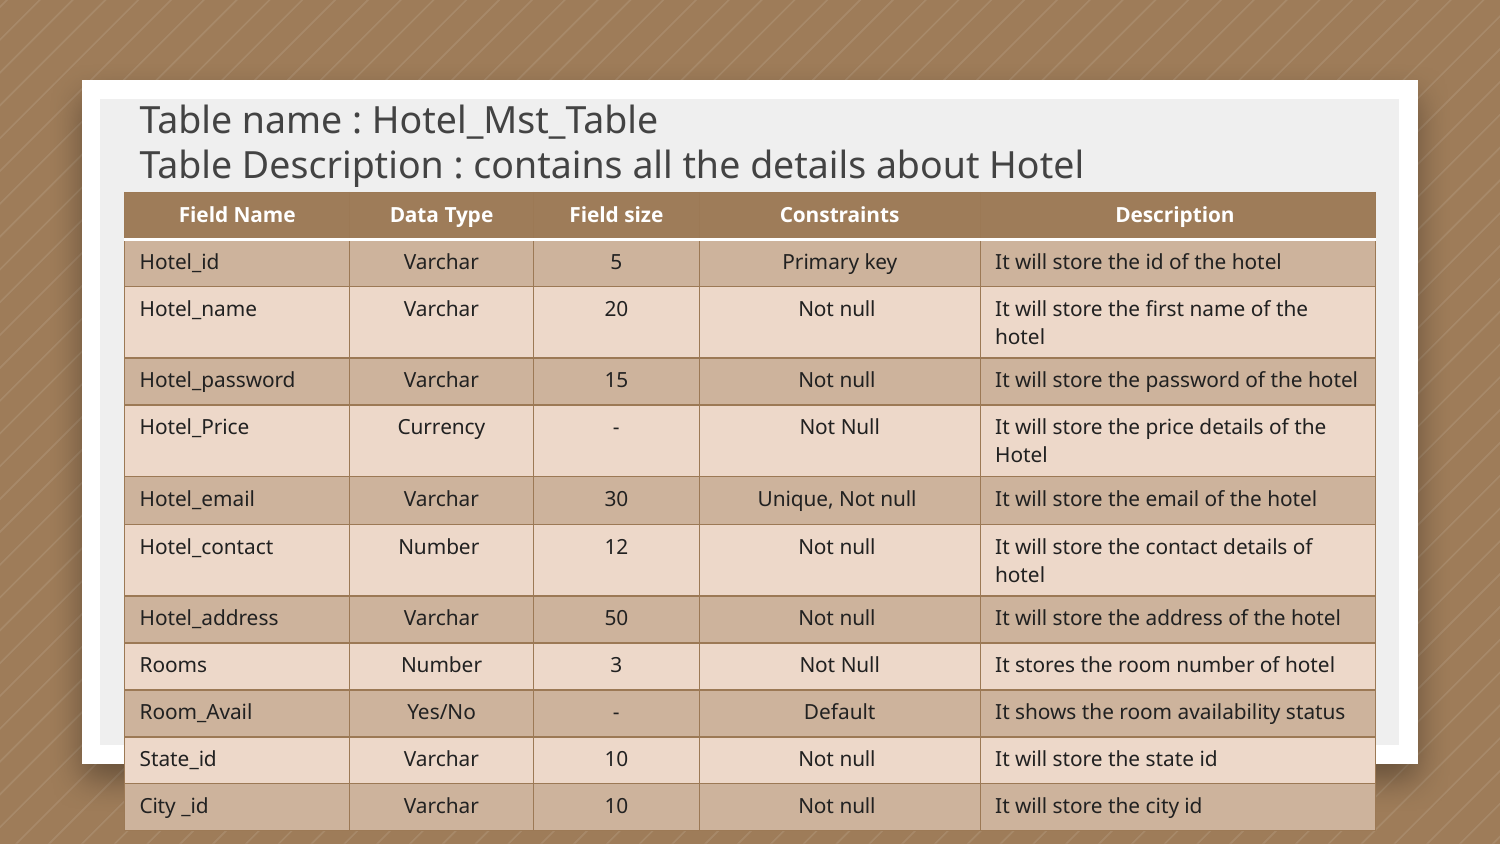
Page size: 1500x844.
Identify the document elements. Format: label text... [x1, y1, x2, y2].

table_cell Hotel_Price [125, 406, 349, 476]
table_cell Currency [350, 406, 533, 476]
table_cell It will store the address of the hotel [981, 597, 1375, 642]
table_cell 5 [534, 241, 699, 286]
table_header Description [981, 193, 1375, 238]
table_cell Not null [700, 287, 980, 357]
table_cell - [534, 406, 699, 476]
slide_number 46 [0, 762, 1487, 844]
table_cell 12 [534, 525, 699, 595]
table_cell Not null [700, 597, 980, 642]
table_cell - [534, 691, 699, 736]
table_cell Hotel_id [125, 241, 349, 286]
title Table name : Hotel_Mst_Table Table Description : contains all the details about Hotel [124, 107, 1329, 192]
table_cell Hotel_address [125, 597, 349, 642]
table_cell 10 [534, 738, 699, 783]
table_cell It stores the room number of hotel [981, 644, 1375, 689]
table_cell Varchar [350, 477, 533, 524]
table_cell It will store the password of the hotel [981, 359, 1375, 404]
table_cell It will store the contact details of hotel [981, 525, 1375, 595]
table_header Constraints [700, 193, 980, 238]
table_cell It will store the email of the hotel [981, 477, 1375, 524]
table_cell Yes/No [350, 691, 533, 736]
table_cell Not null [700, 784, 980, 830]
table_cell Not Null [700, 644, 980, 689]
table_cell Number [350, 525, 533, 595]
table_cell Varchar [350, 241, 533, 286]
table_cell Not null [700, 359, 980, 404]
table_cell 10 [534, 784, 699, 830]
table_cell It will store the first name of the hotel [981, 287, 1375, 357]
table_cell 3 [534, 644, 699, 689]
table_cell 50 [534, 597, 699, 642]
table_cell Not null [700, 738, 980, 783]
table_cell Not Null [700, 406, 980, 476]
table_cell It will store the state id [981, 738, 1375, 783]
table_cell Hotel_name [125, 287, 349, 357]
table_cell Room_Avail [125, 691, 349, 736]
table_cell State_id [125, 738, 349, 783]
table_cell Hotel_email [125, 477, 349, 524]
table_cell Varchar [350, 359, 533, 404]
table_cell Hotel_password [125, 359, 349, 404]
table_cell Number [350, 644, 533, 689]
table_cell Hotel_contact [125, 525, 349, 595]
table_cell It will store the price details of the Hotel [981, 406, 1375, 476]
table_cell Default [700, 691, 980, 736]
table_cell 20 [534, 287, 699, 357]
table_header Field Name [125, 193, 349, 238]
table_cell Not null [700, 525, 980, 595]
table_cell It will store the city id [981, 784, 1375, 830]
table_header Data Type [350, 193, 533, 238]
table_cell Rooms [125, 644, 349, 689]
table_cell 15 [534, 359, 699, 404]
table_cell Varchar [350, 738, 533, 783]
table_cell Unique, Not null [700, 477, 980, 524]
table_cell Varchar [350, 287, 533, 357]
table_cell City _id [125, 784, 349, 830]
table_cell It shows the room availability status [981, 691, 1375, 736]
table_cell Varchar [350, 784, 533, 830]
table_cell 30 [534, 477, 699, 524]
table_cell Varchar [350, 597, 533, 642]
table_cell Primary key [700, 241, 980, 286]
table_cell It will store the id of the hotel [981, 241, 1375, 286]
table_header Field size [534, 193, 699, 238]
